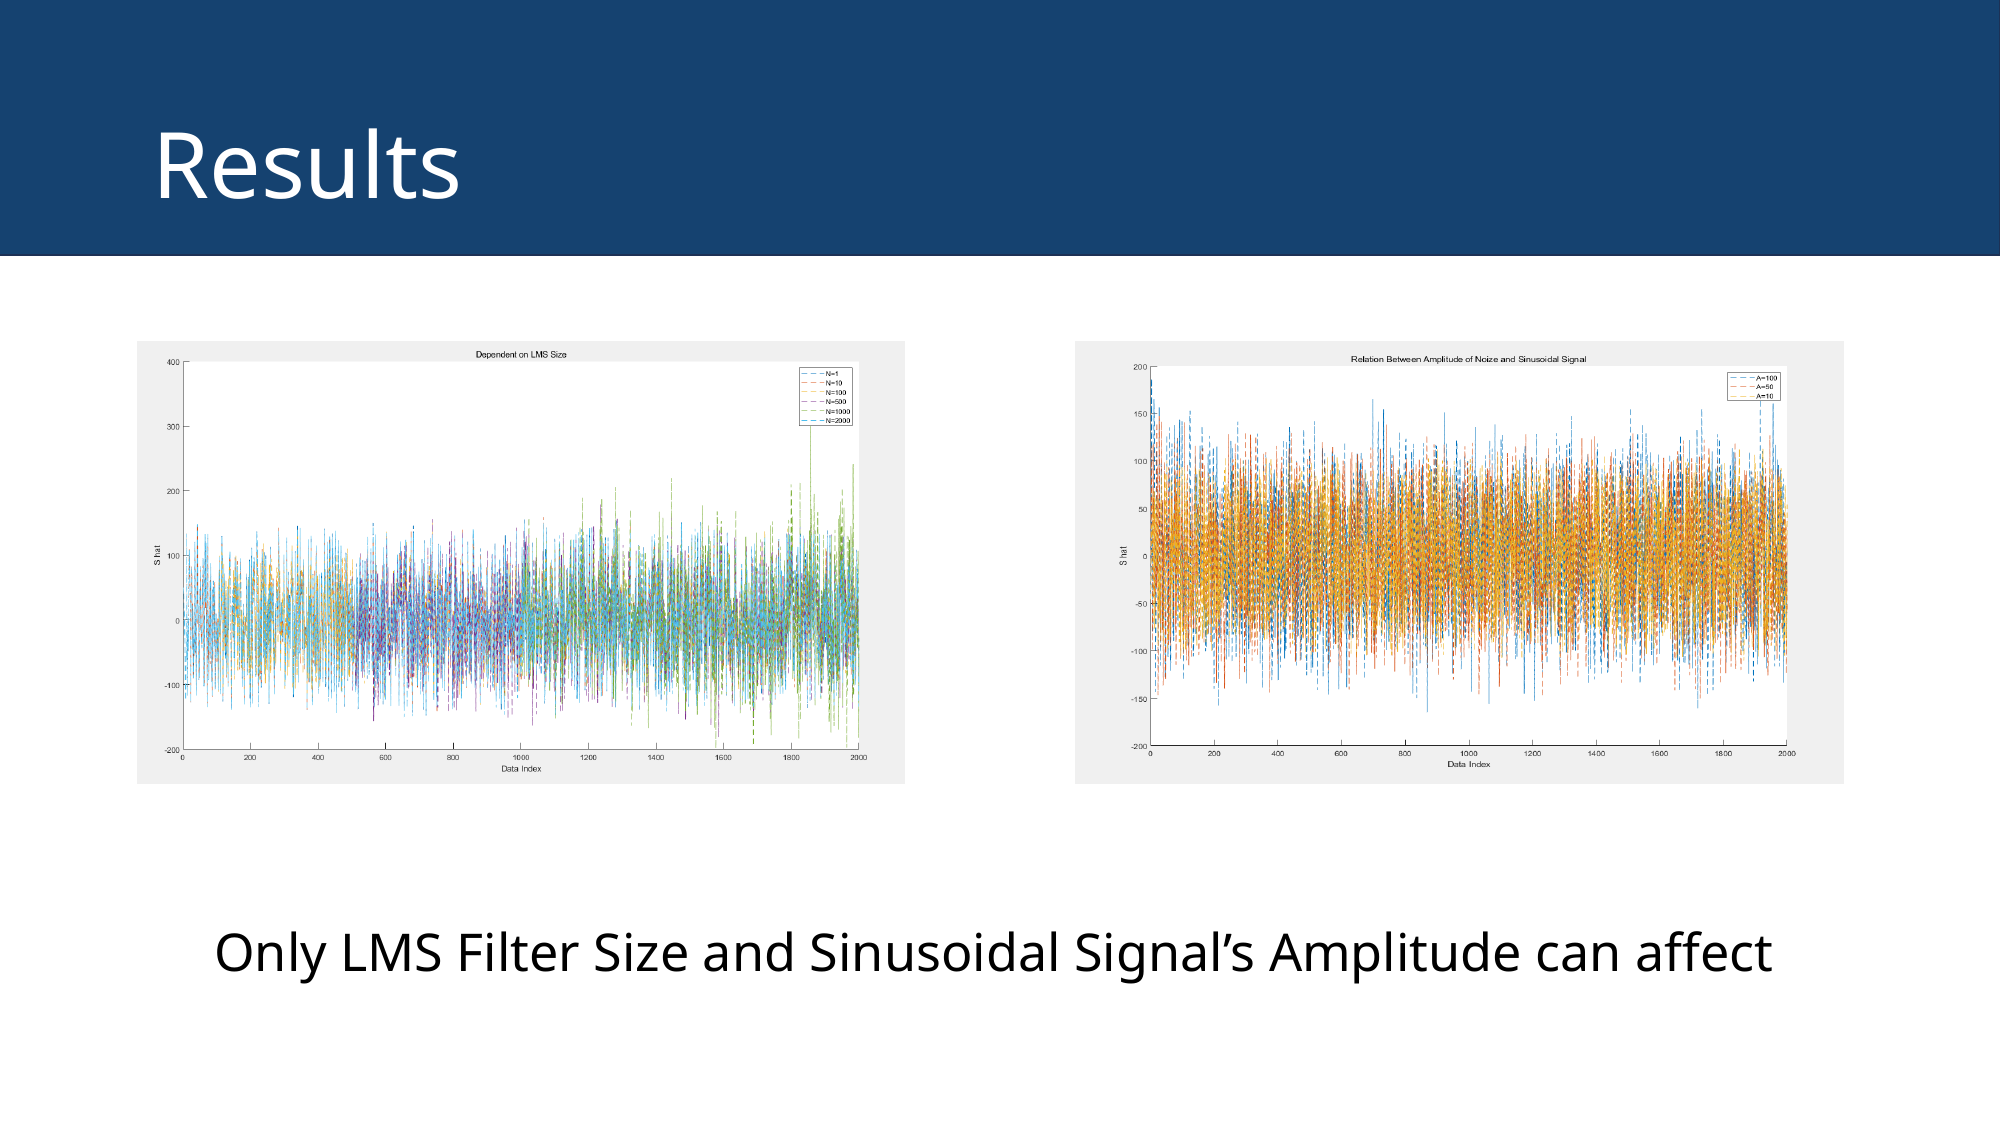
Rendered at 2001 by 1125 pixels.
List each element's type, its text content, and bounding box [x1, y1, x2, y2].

text_box [0, 0, 2000, 256]
title Results [137, 59, 1863, 278]
picture [1075, 341, 1844, 784]
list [137, 341, 905, 784]
text_box Only LMS Filter Size and Sinusoidal Signal’s Amplitude can affect [199, 912, 1863, 990]
